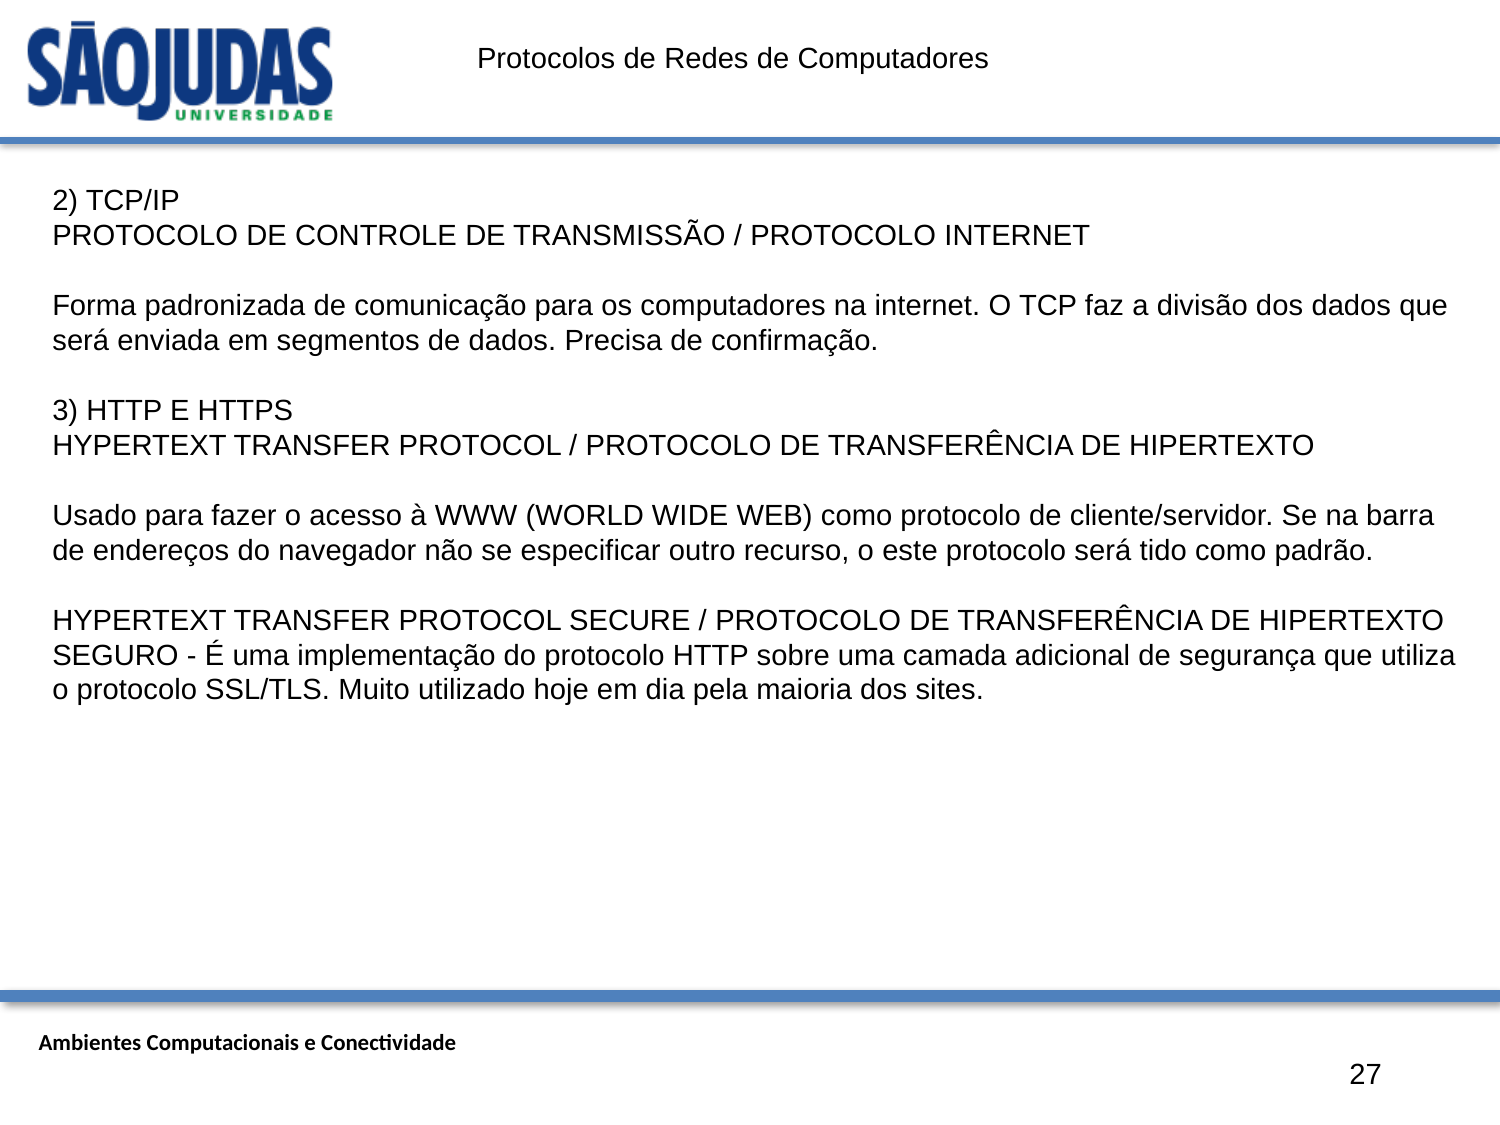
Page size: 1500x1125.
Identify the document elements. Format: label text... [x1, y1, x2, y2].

title Protocolos de Redes de Computadores [461, 0, 1480, 118]
slide_number 27 [1059, 1042, 1397, 1103]
text_box 2) TCP/IP PROTOCOLO DE CONTROLE DE TRANSMISSÃO / PROTOCOLO INTERNET Forma padronizada de comunicação para os computadores na internet. O TCP faz a divisão dos dados que será enviada em segmentos de dados. Precisa de confirmação. 3) HTTP E HTTPS HYPERTEXT TRANSFER PROTOCOL / PROTOCOLO DE TRANSFERÊNCIA DE HIPERTEXTO Usado para fazer o acesso à WWW (WORLD WIDE WEB) como protocolo de cliente/servidor. Se na barra de endereços do navegador não se especificar outro recurso, o este protocolo será tido como padrão. HYPERTEXT TRANSFER PROTOCOL SECURE / PROTOCOLO DE TRANSFERÊNCIA DE HIPERTEXTO SEGURO - É uma implementação do protocolo HTTP sobre uma camada adicional de segurança que utiliza o protocolo SSL/TLS. Muito utilizado hoje em dia pela maioria dos sites. [37, 173, 1480, 714]
picture [23, 0, 336, 129]
